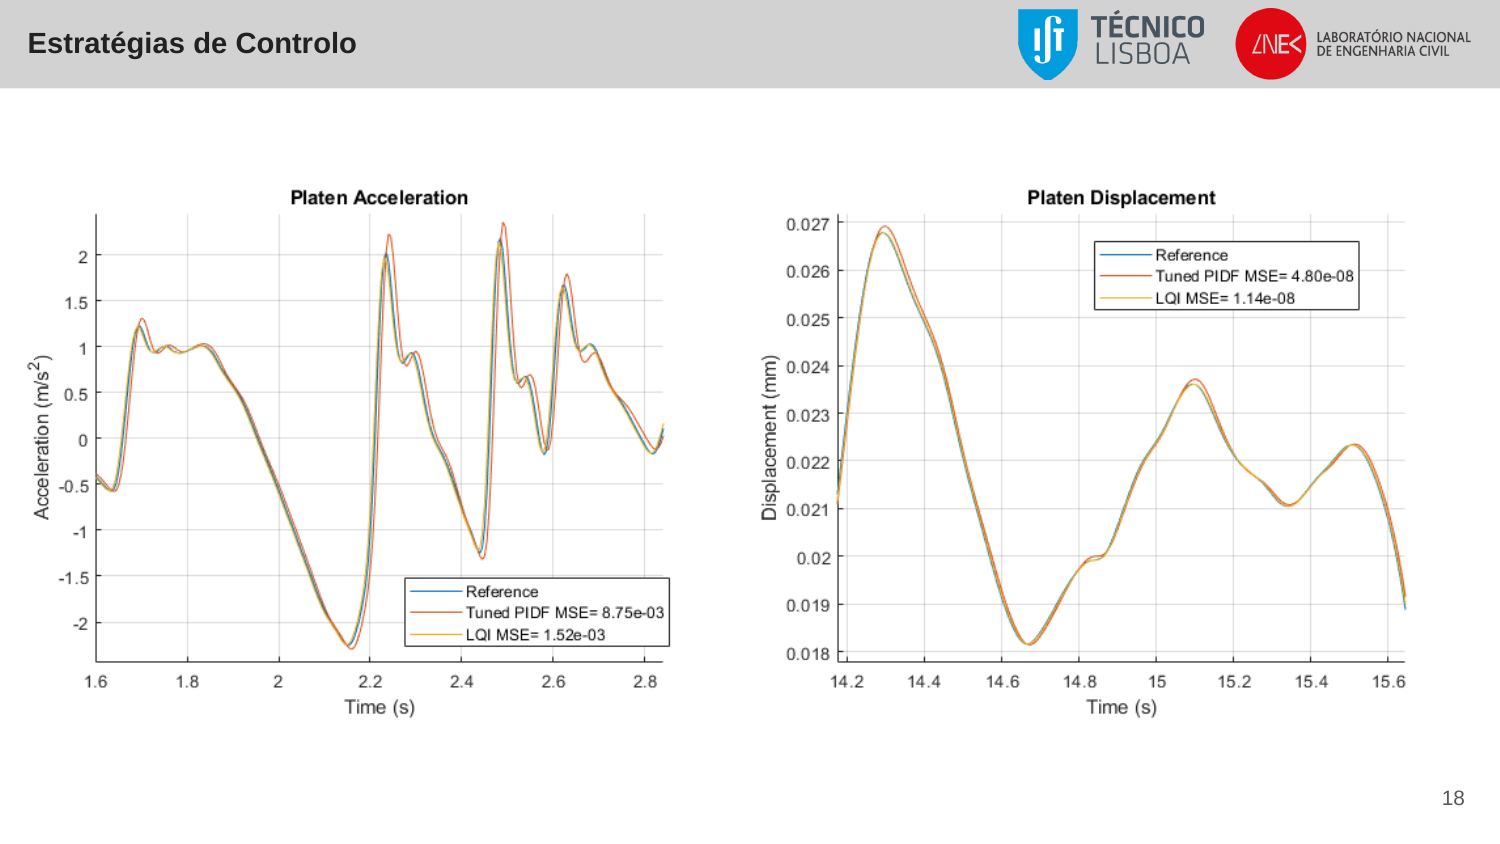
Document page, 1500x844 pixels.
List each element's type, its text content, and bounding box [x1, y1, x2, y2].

picture [1045, 17, 1050, 62]
slide_number 18 [1389, 764, 1480, 830]
picture [1035, 29, 1039, 50]
picture [1017, 8, 1207, 80]
picture [0, 173, 733, 723]
text_box [0, 0, 1500, 91]
picture [1235, 8, 1471, 80]
picture [742, 173, 1475, 723]
text_box Estratégias de Controlo [12, 9, 655, 75]
picture [1054, 29, 1063, 50]
